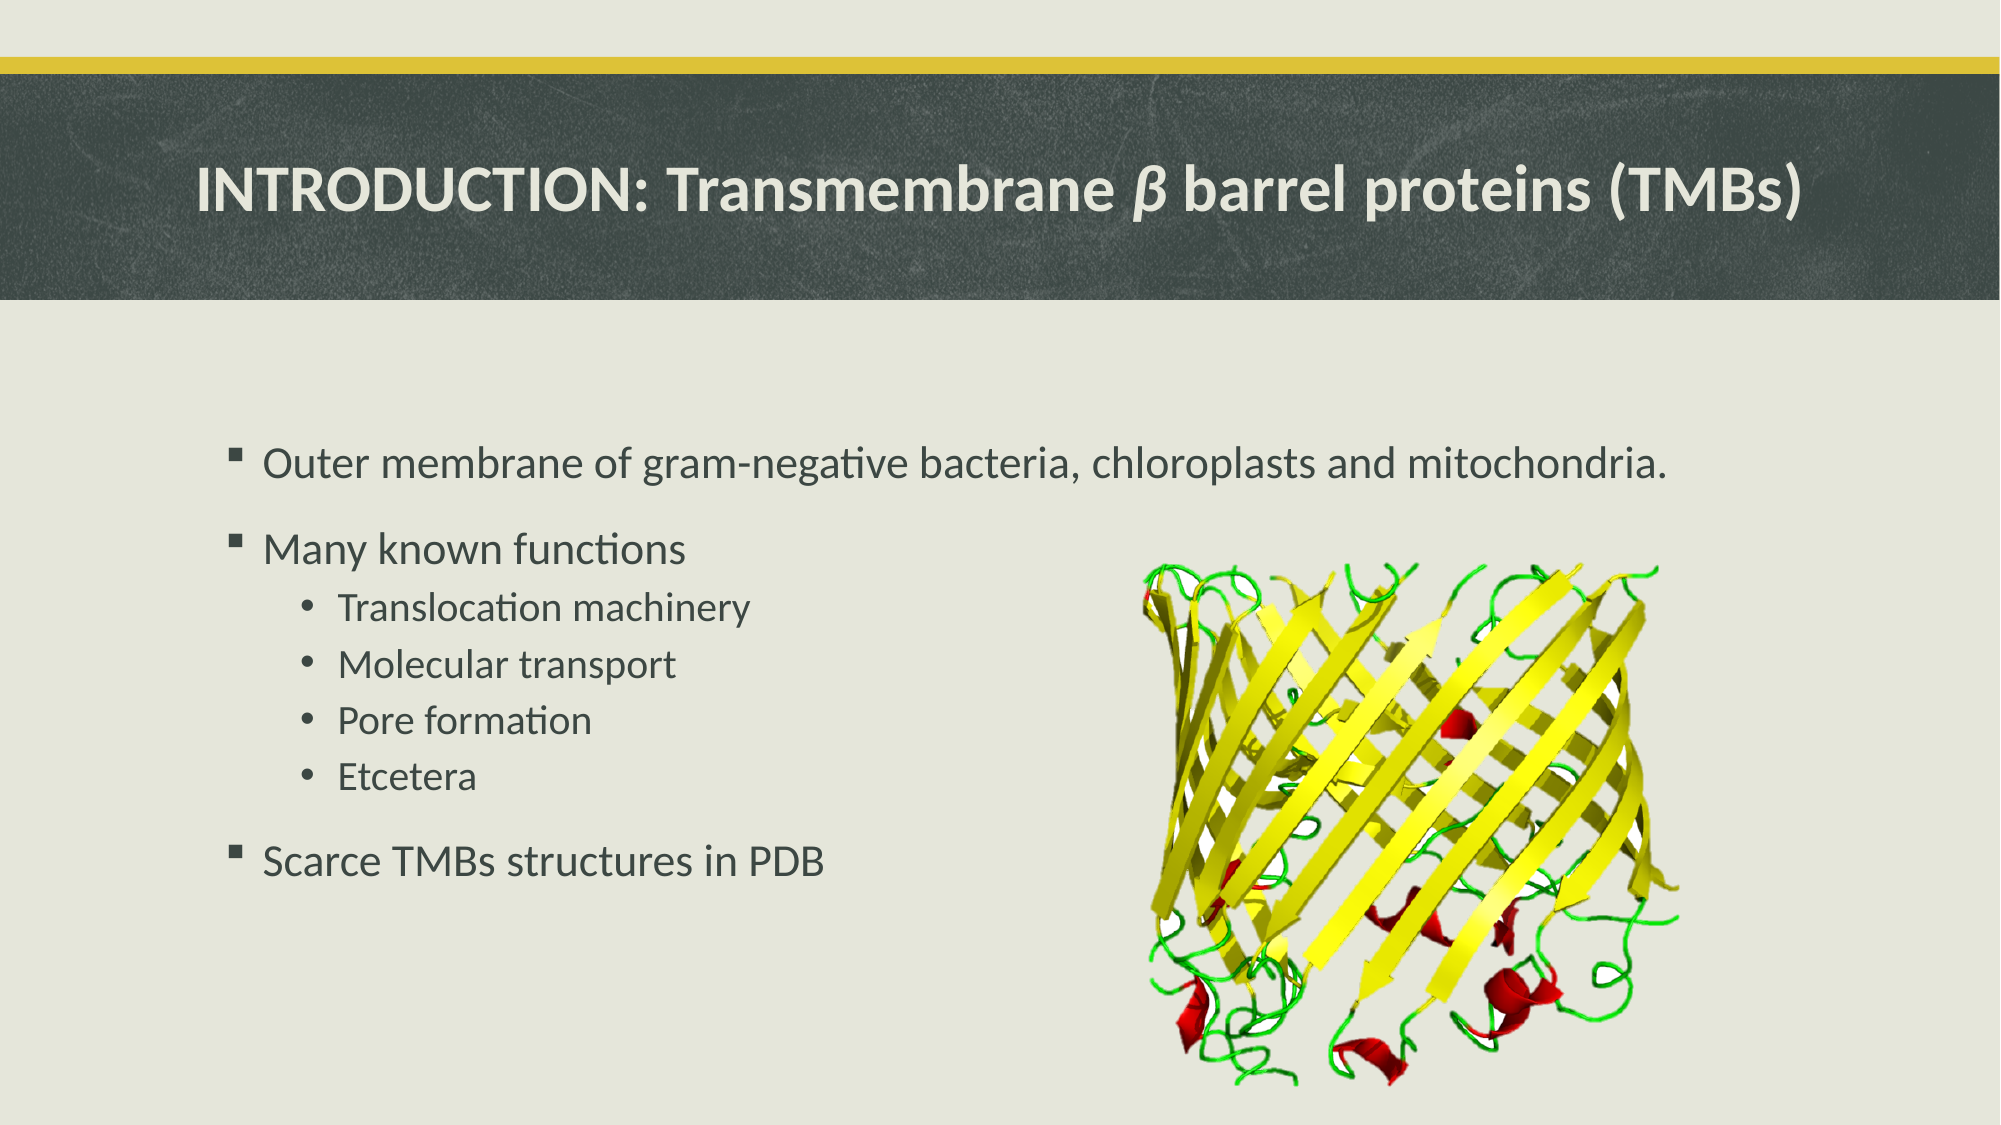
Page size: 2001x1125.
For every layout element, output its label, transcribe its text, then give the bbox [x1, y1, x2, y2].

picture [1076, 497, 1746, 1125]
title INTRODUCTION: Transmembrane β barrel proteins (TMBs) [0, 76, 2000, 300]
list Outer membrane of gram-negative bacteria, chloroplasts and mitochondria. Many known functions Translocation machinery Molecular transport Pore formation Etcetera Scarce TMBs structures in PDB [210, 425, 1790, 1080]
